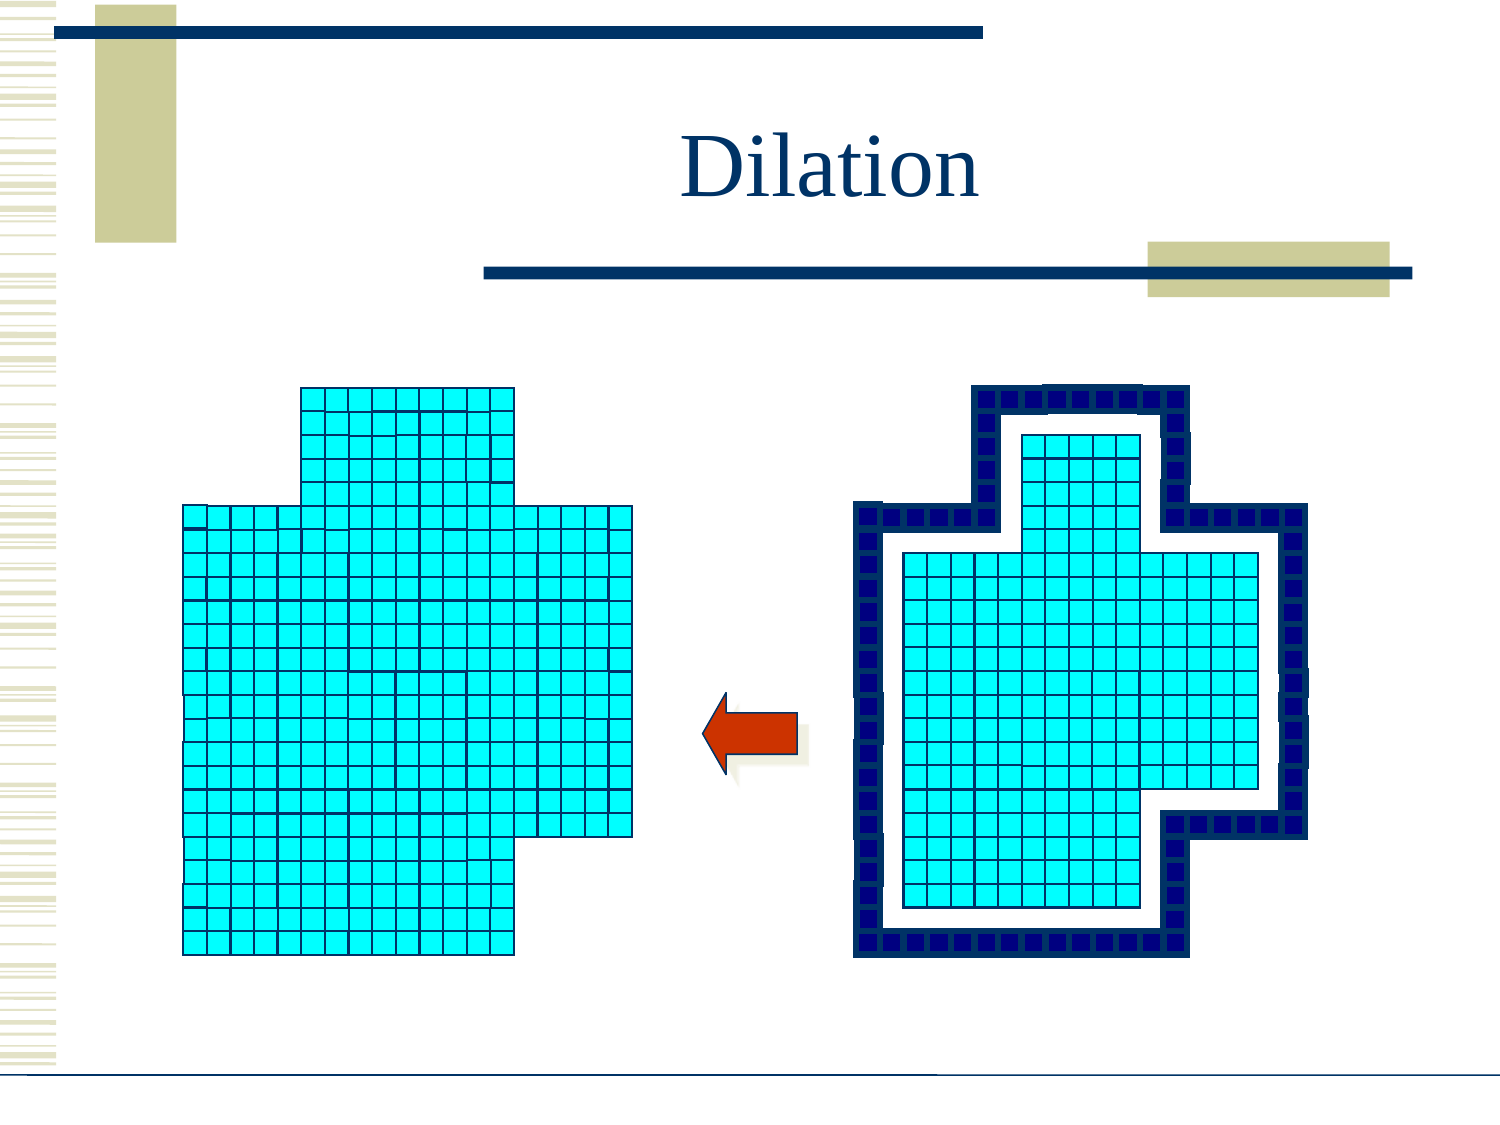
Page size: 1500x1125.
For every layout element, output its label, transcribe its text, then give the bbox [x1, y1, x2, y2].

title Dilation [224, 74, 1436, 263]
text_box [855, 387, 1306, 955]
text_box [182, 387, 633, 956]
text_box [702, 692, 798, 775]
